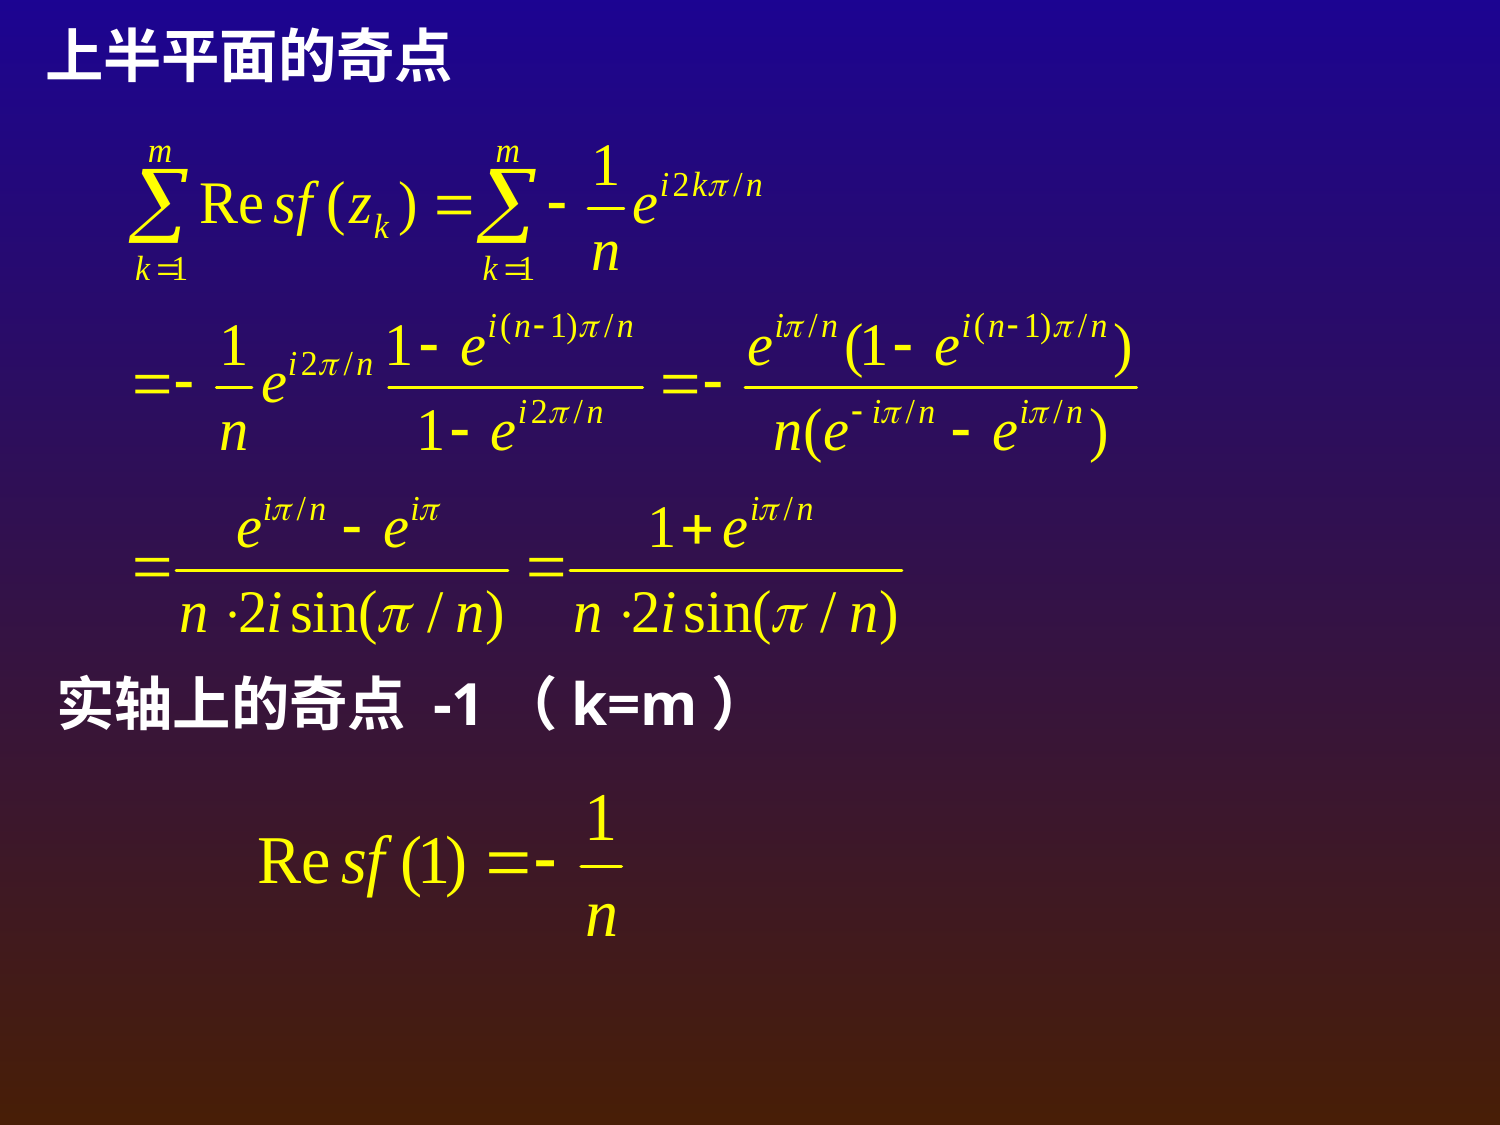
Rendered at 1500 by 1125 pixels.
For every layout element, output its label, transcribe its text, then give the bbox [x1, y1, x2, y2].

text_box 上半平面的奇点 [30, 11, 500, 97]
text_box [120, 121, 1150, 660]
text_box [247, 775, 634, 952]
text_box 实轴上的奇点 -1（k=m） [41, 659, 1095, 745]
